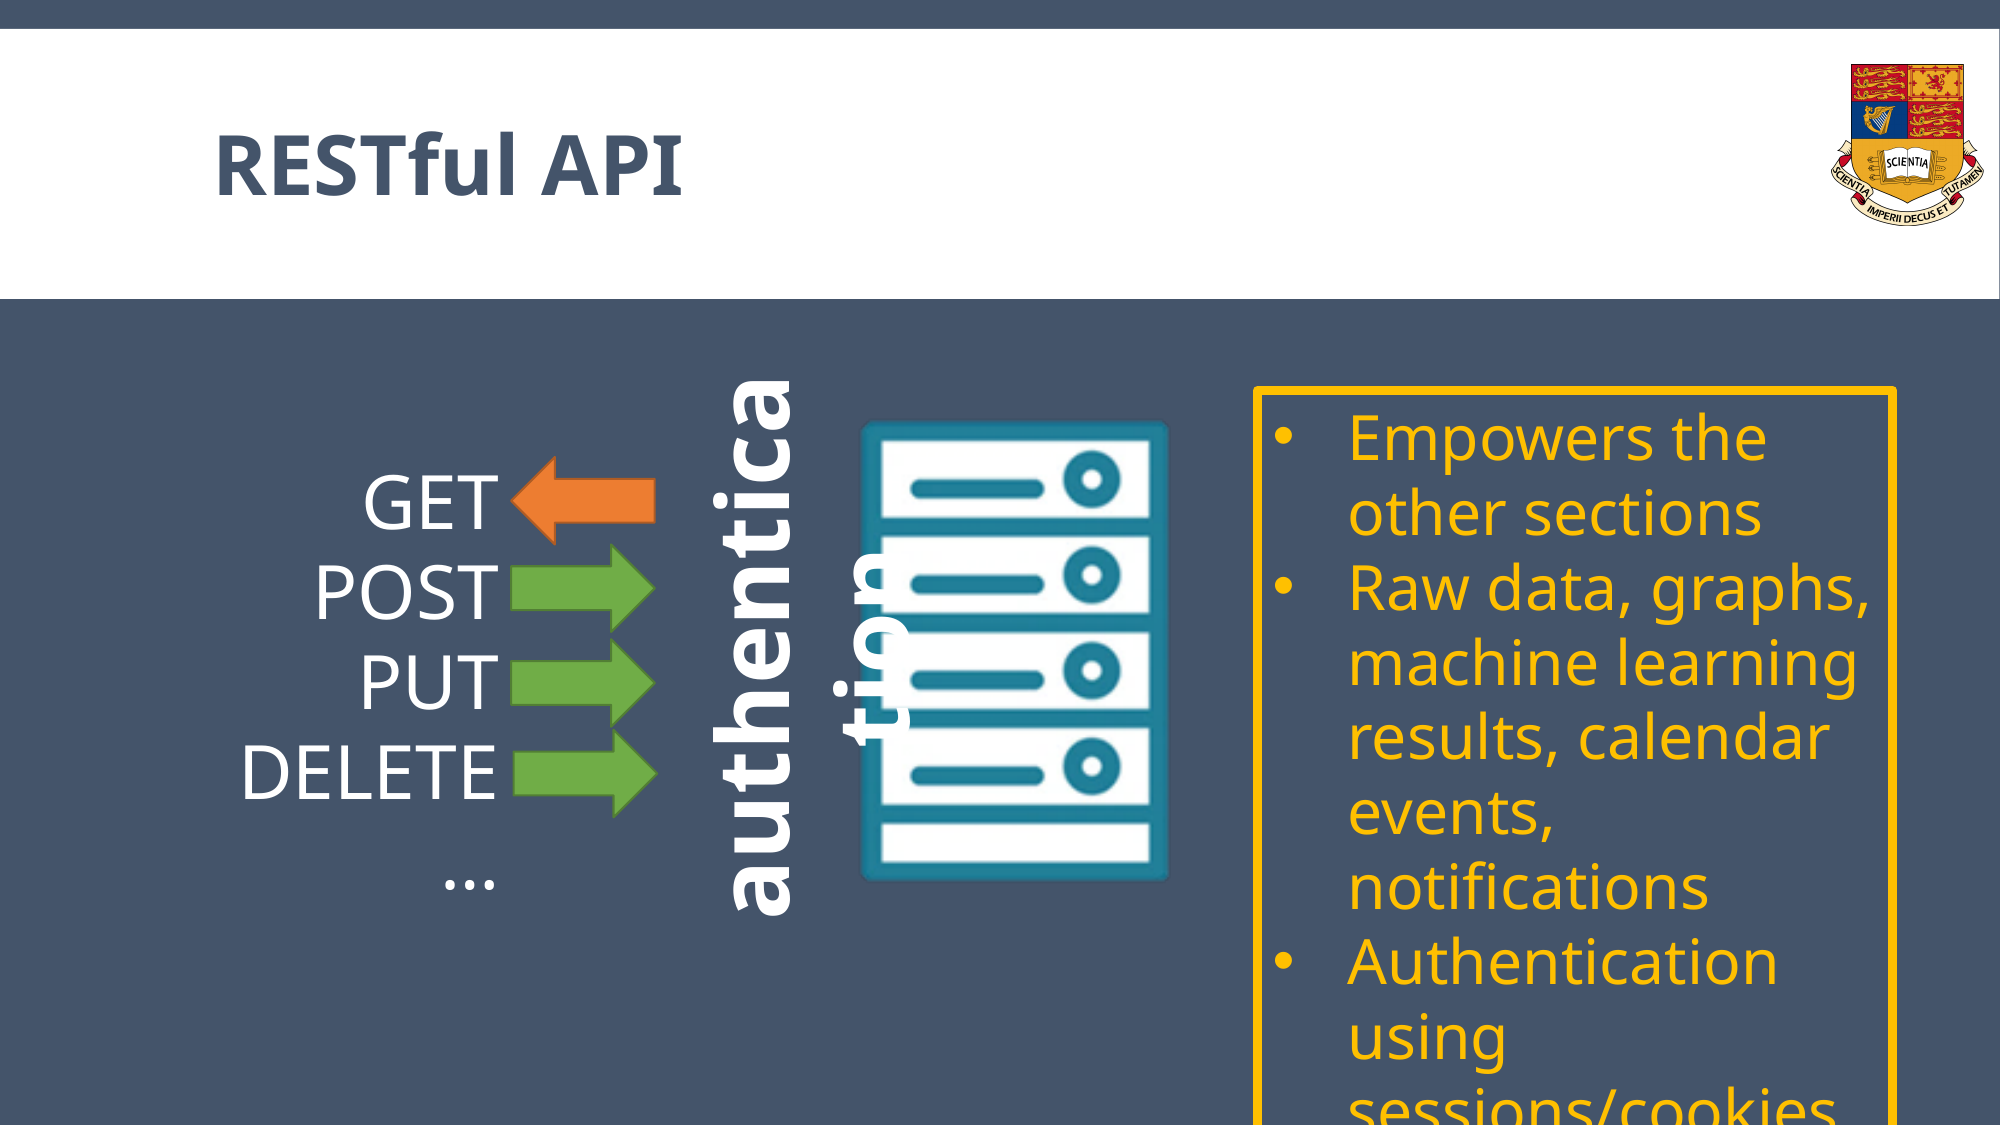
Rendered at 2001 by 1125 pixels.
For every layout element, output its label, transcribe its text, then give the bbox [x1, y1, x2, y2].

picture [1831, 63, 1984, 226]
picture [672, 320, 1238, 958]
text_box [514, 543, 656, 633]
text_box Empowers the other sections Raw data, graphs, machine learning results, calendar events, notifications Authentication using sessions/cookies [1257, 389, 1894, 1125]
title RESTful API [197, 46, 1803, 295]
text_box [512, 728, 659, 819]
text_box [514, 456, 656, 546]
text_box [510, 638, 656, 728]
text_box GET POST PUT DELETE … [42, 447, 514, 912]
